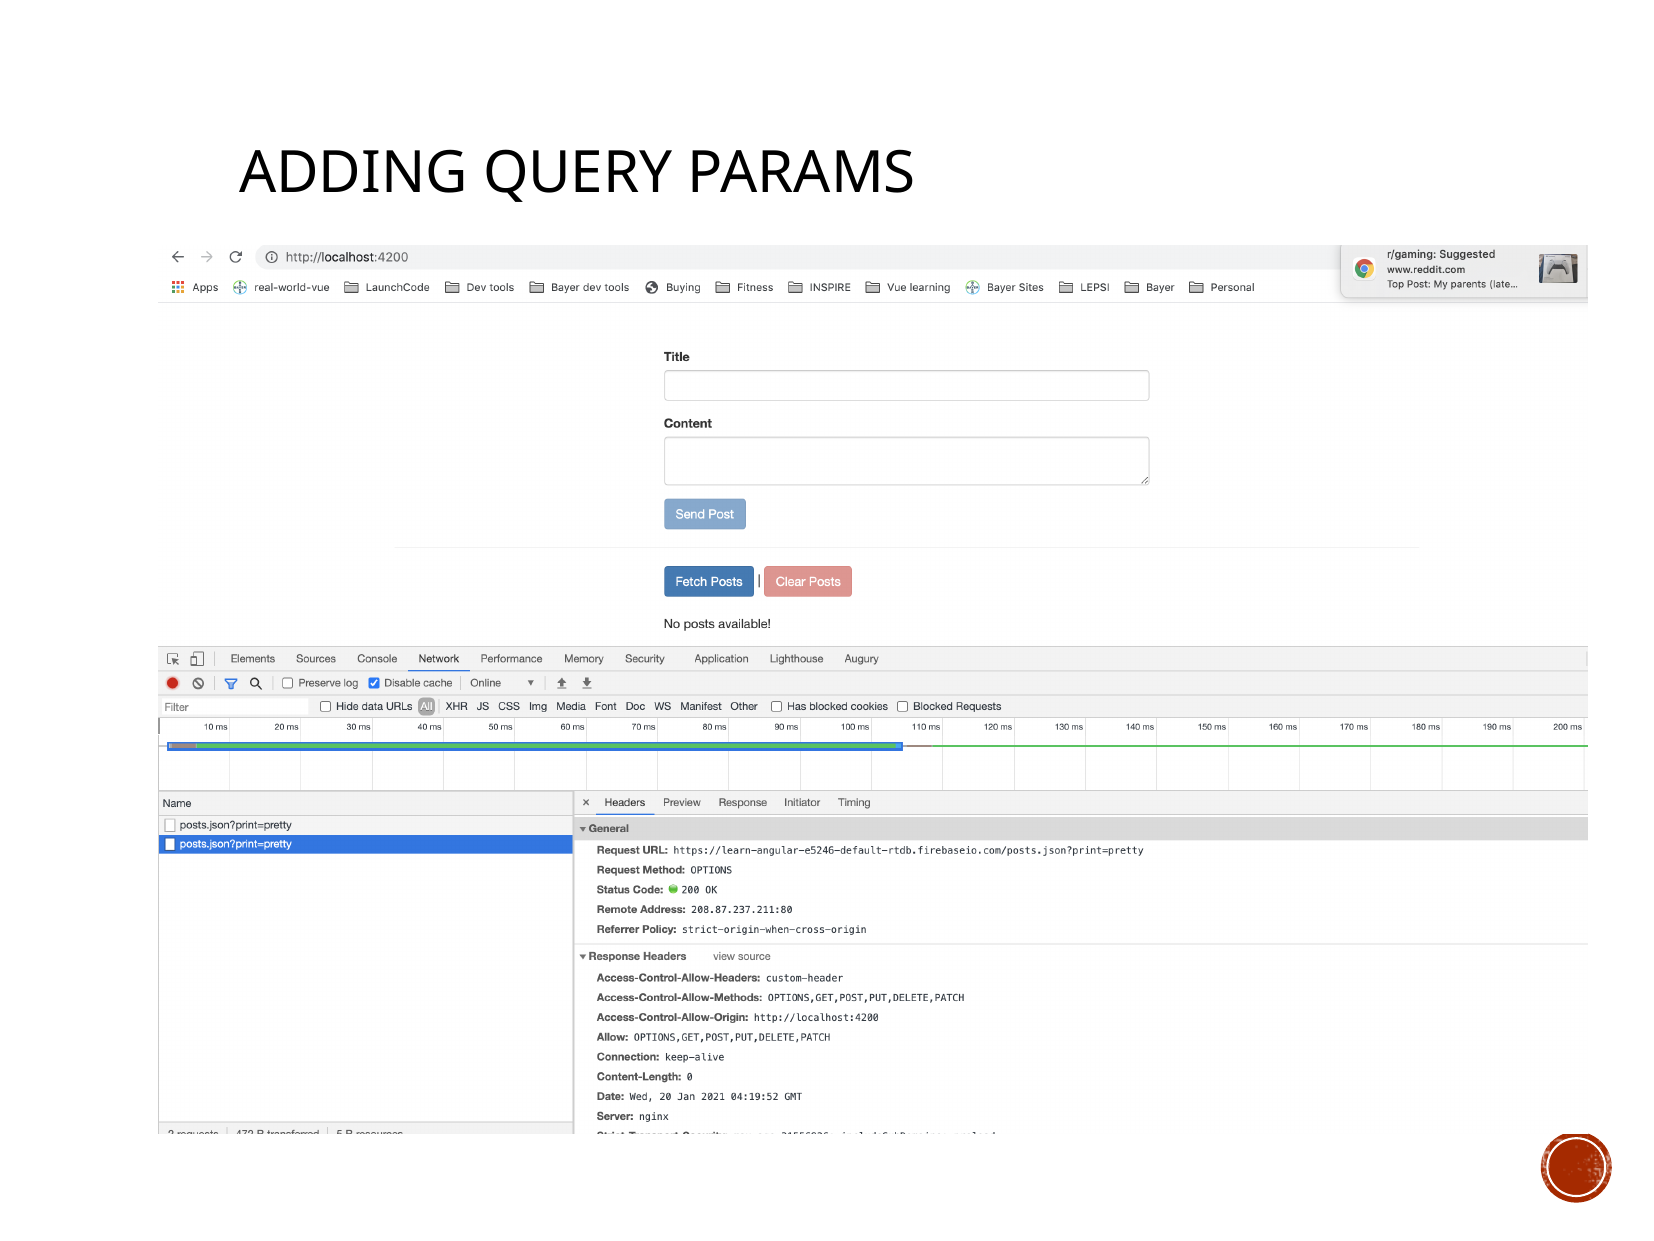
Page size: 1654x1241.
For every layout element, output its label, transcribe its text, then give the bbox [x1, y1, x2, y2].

title ADDING QUERY PARAMS [224, 66, 1495, 245]
picture [158, 245, 1588, 1134]
